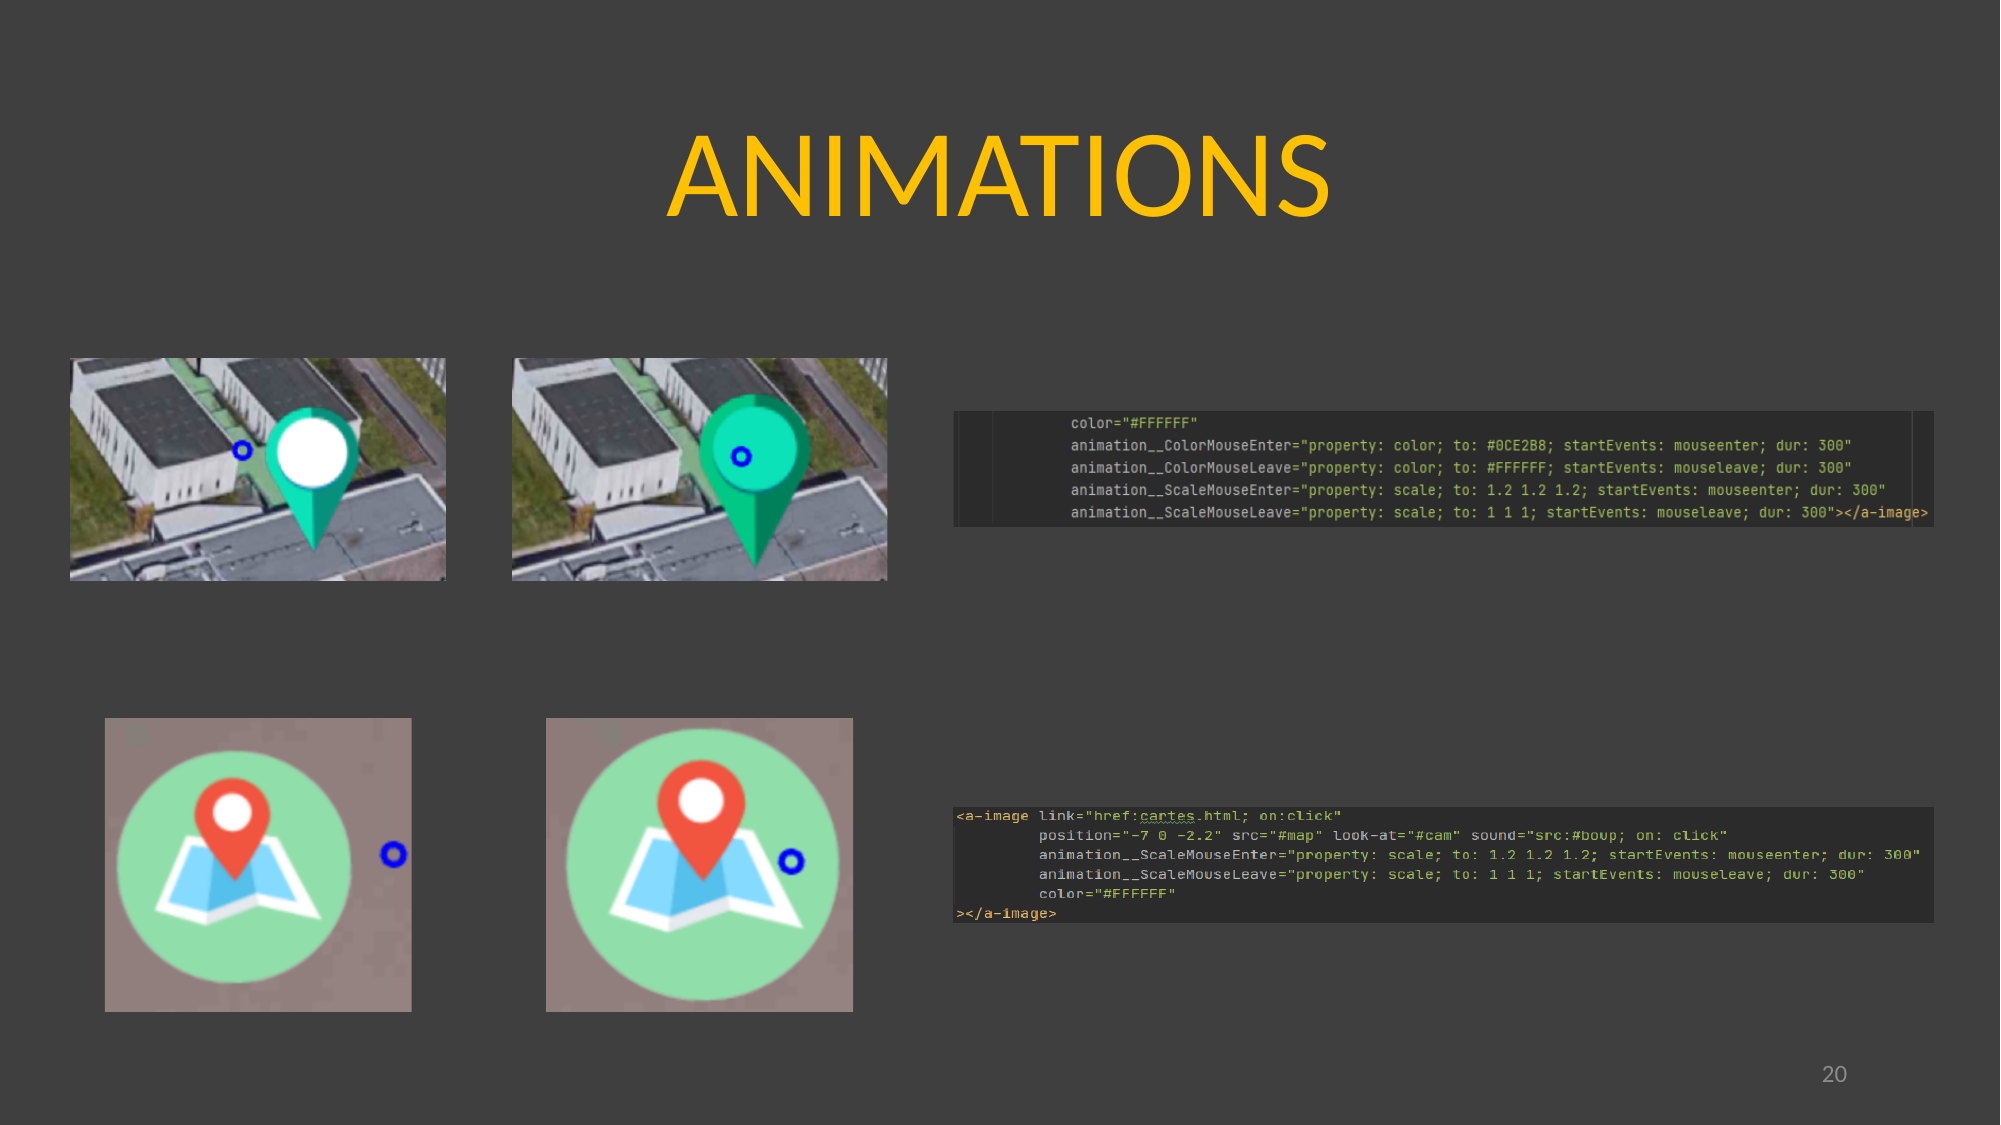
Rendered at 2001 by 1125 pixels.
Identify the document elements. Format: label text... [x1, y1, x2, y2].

picture [546, 718, 854, 1012]
title ANIMATIONS [117, 52, 1883, 251]
slide_number 20 [1412, 1042, 1863, 1103]
picture [104, 718, 412, 1012]
picture [511, 358, 888, 581]
picture [953, 411, 1934, 527]
picture [70, 358, 446, 581]
picture [953, 807, 1934, 923]
